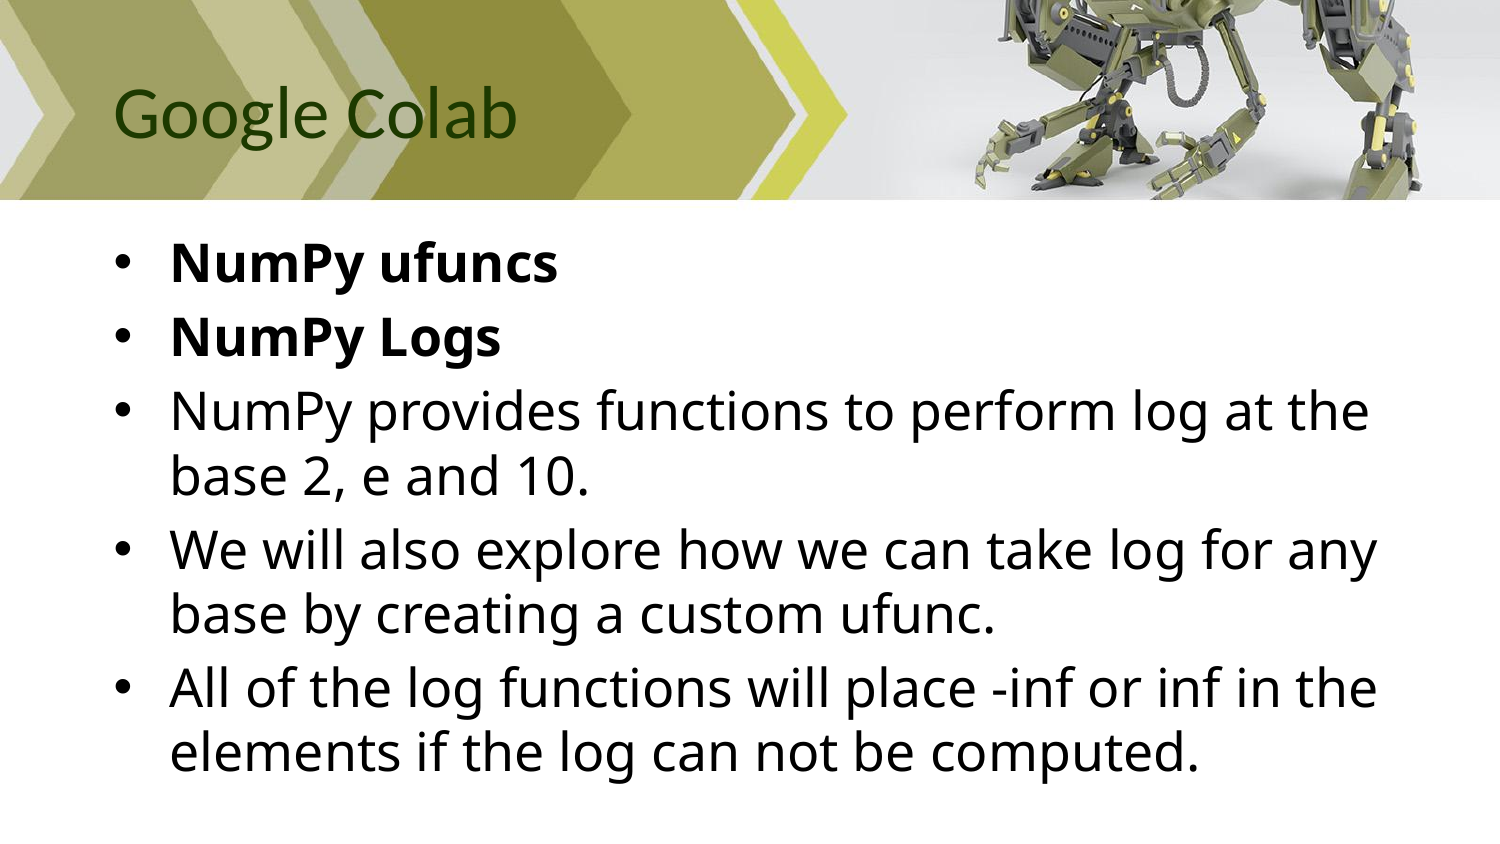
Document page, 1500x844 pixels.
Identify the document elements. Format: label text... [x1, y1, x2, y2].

picture [0, 0, 1500, 844]
title Google Colab [98, 46, 1402, 172]
list NumPy ufuncs NumPy Logs NumPy provides functions to perform log at the base 2, e and 10. We will also explore how we can take log for any base by creating a custom ufunc. All of the log functions will place -inf or inf in the elements if the log can not be computed. [98, 221, 1402, 798]
